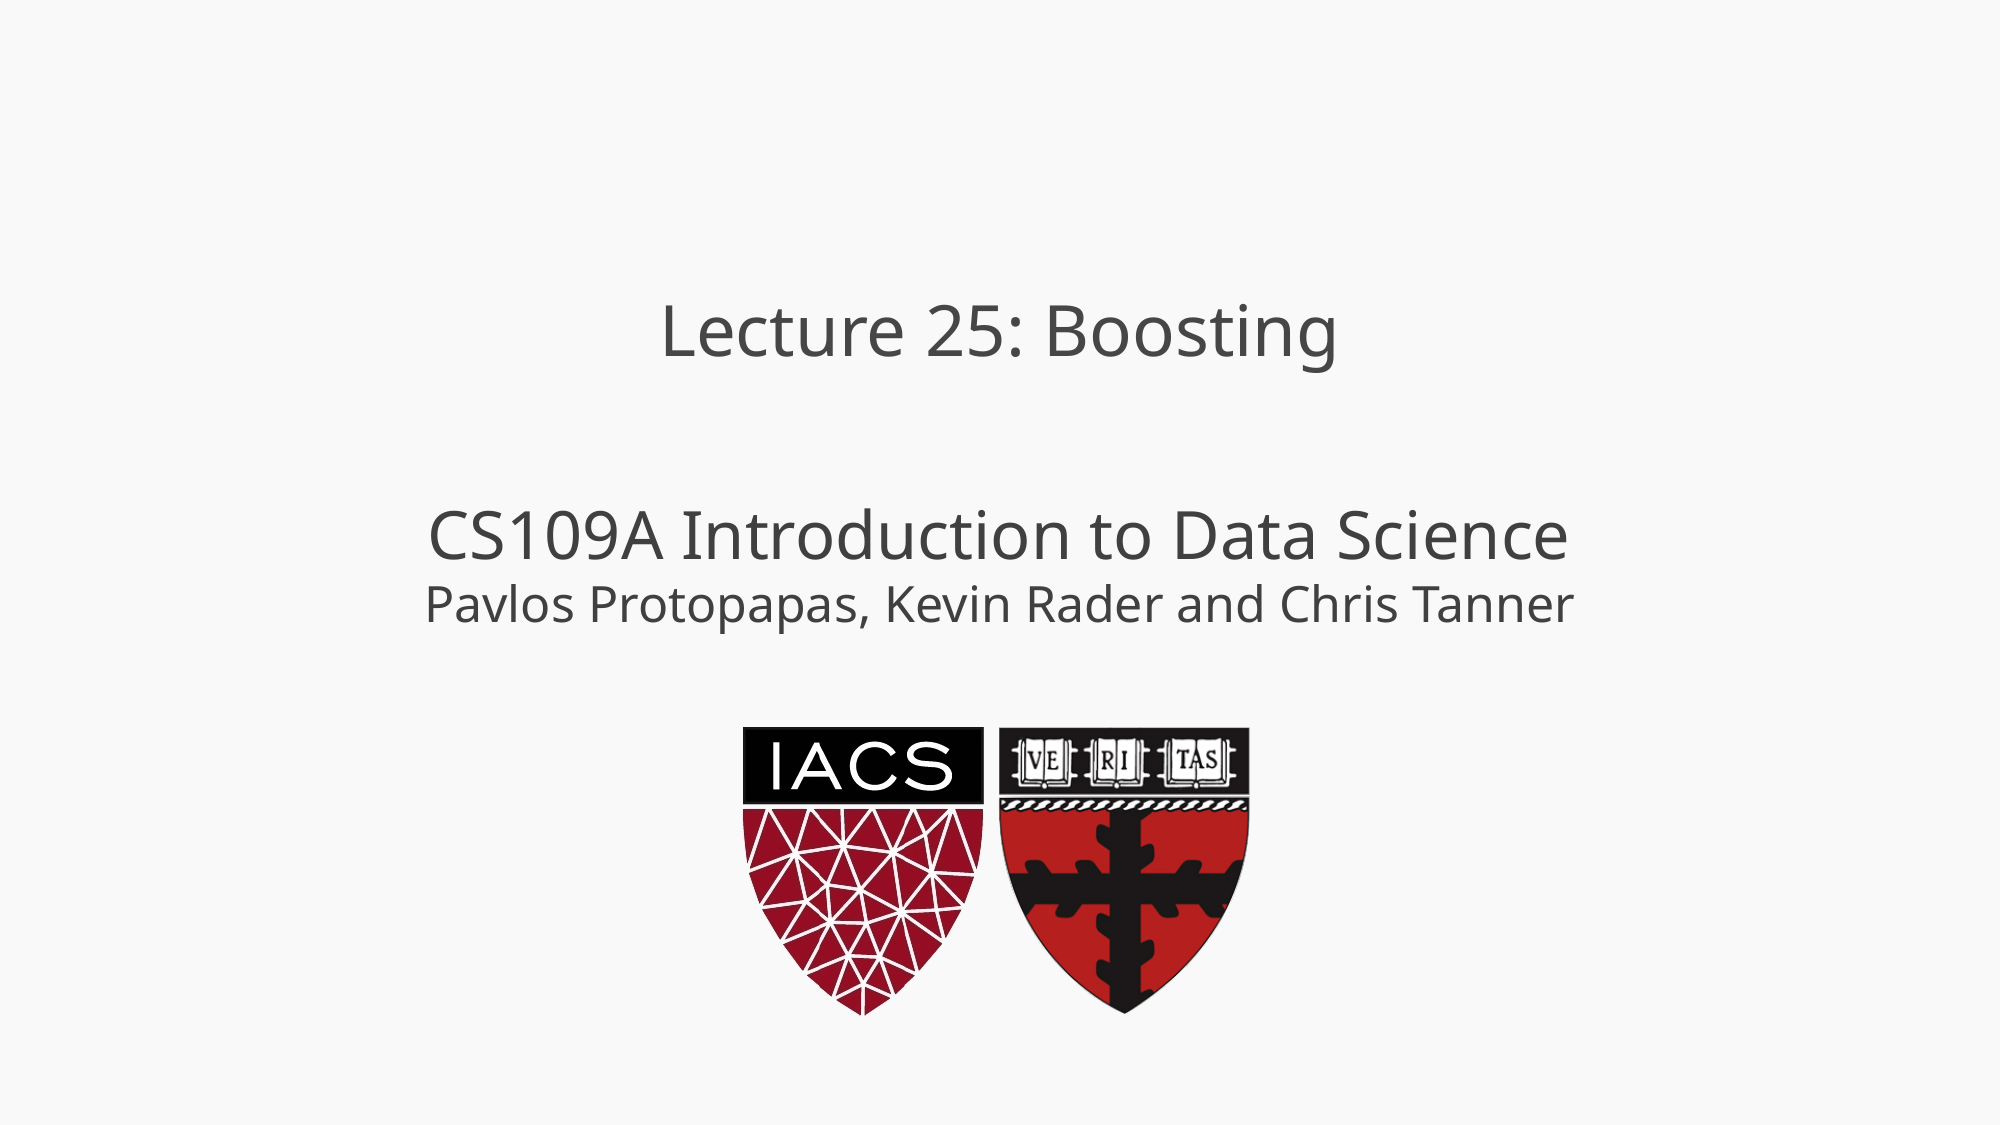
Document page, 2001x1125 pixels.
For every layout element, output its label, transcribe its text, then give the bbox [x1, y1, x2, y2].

picture [996, 726, 1252, 1016]
picture [734, 726, 990, 1016]
title Lecture 25: Boosting [150, 278, 1850, 520]
